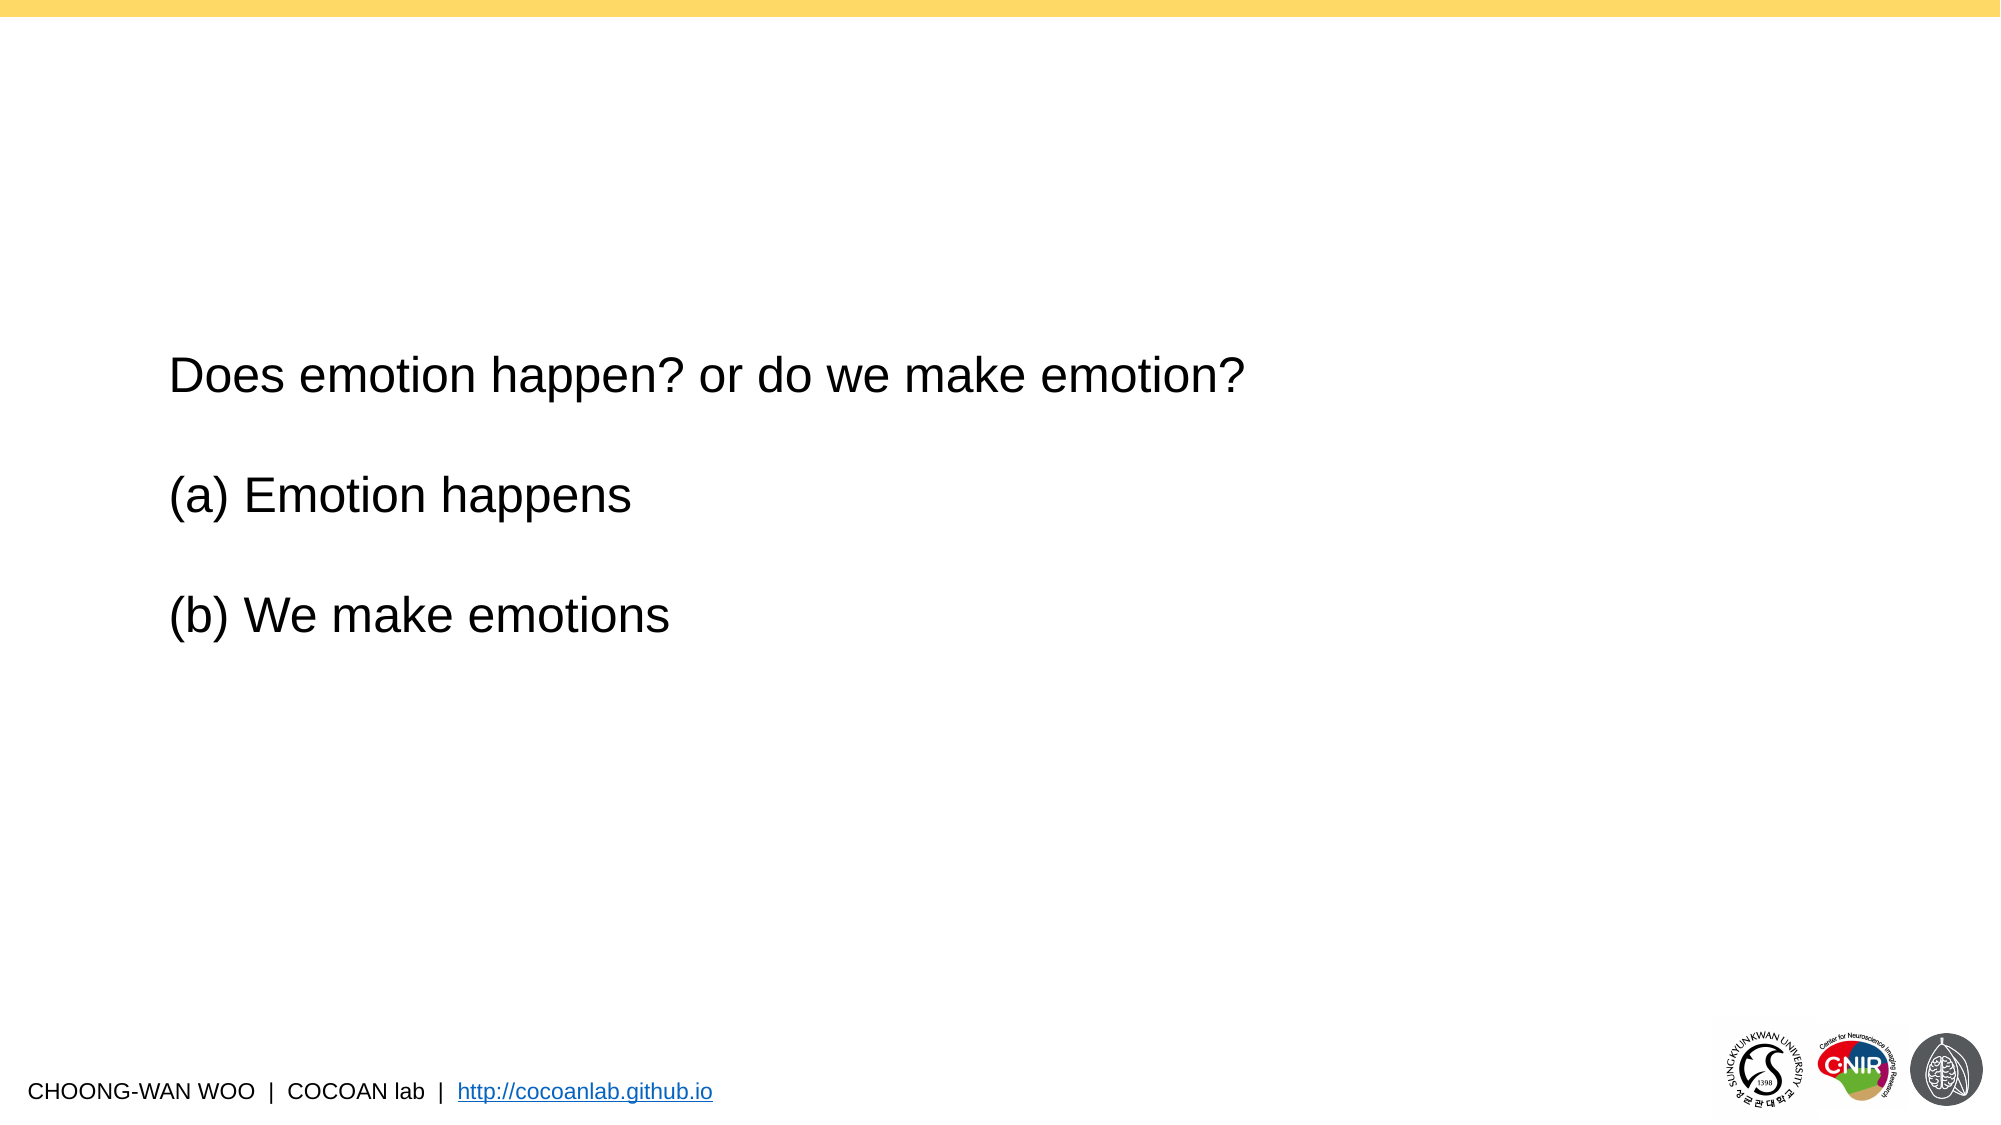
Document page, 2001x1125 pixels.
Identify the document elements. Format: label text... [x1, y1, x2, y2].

text_box CHOONG-WAN WOO | COCOAN lab | http://cocoanlab.github.io [12, 1069, 729, 1112]
text_box [0, 0, 2000, 18]
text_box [1709, 1014, 1983, 1125]
text_box Does emotion happen? or do we make emotion? Emotion happens We make emotions [153, 335, 1262, 651]
